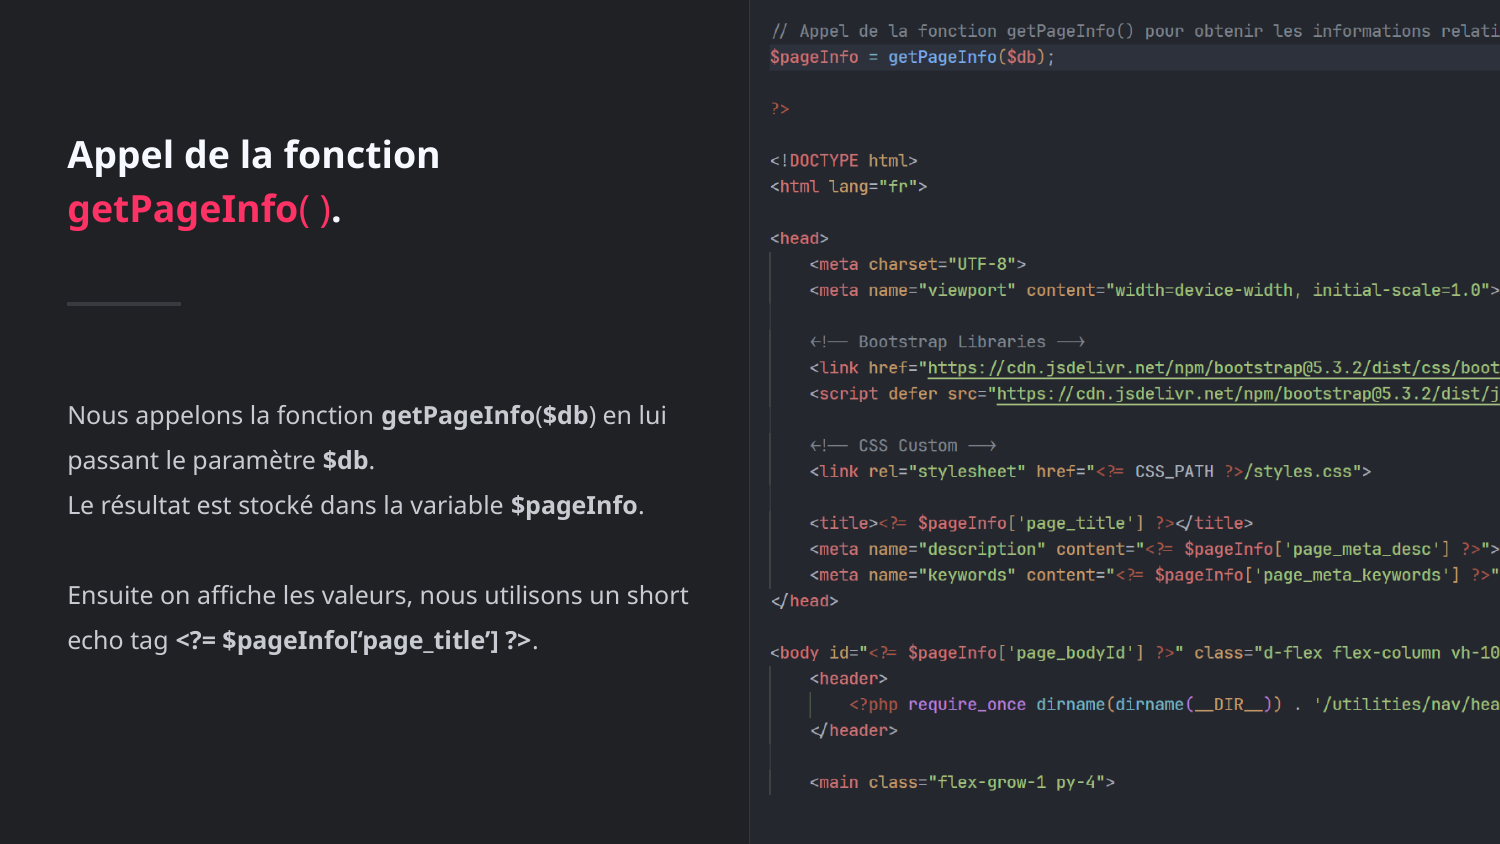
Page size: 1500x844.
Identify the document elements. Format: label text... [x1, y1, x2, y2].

text_box Nous appelons la fonction getPageInfo($db) en lui passant le paramètre $db. Le résultat est stocké dans la variable $pageInfo. Ensuite on affiche les valeurs, nous utilisons un short echo tag <?= $pageInfo[‘page_title’] ?>. [67, 384, 696, 655]
text_box Appel de la fonction getPageInfo( ). [67, 122, 671, 231]
picture [749, 0, 1500, 844]
